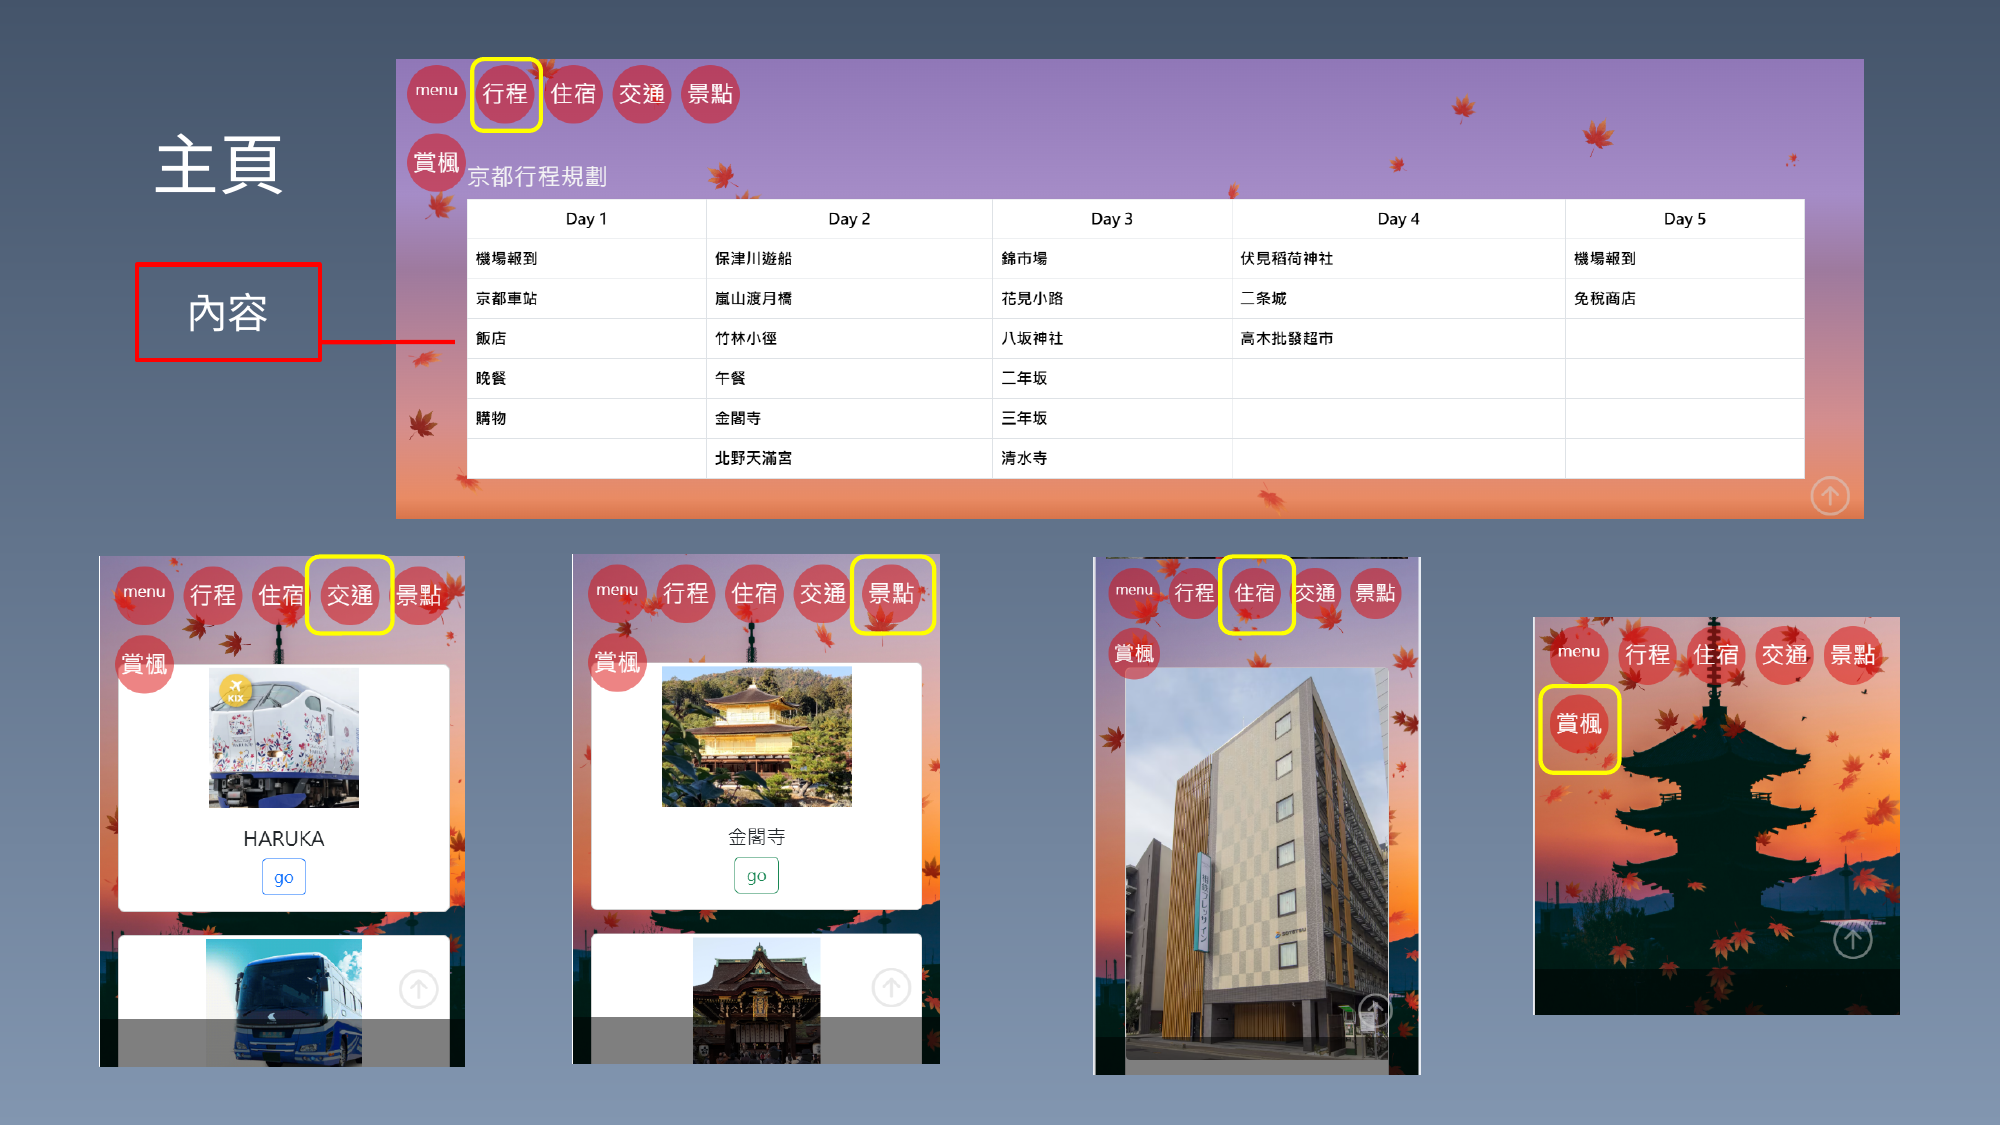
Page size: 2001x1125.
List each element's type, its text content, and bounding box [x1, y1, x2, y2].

picture [99, 556, 466, 1067]
picture [1093, 556, 1422, 1076]
title 主頁 [137, 82, 391, 212]
picture [1533, 616, 1901, 1016]
picture [572, 554, 941, 1064]
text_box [136, 264, 320, 361]
picture [396, 58, 1864, 519]
picture [1850, 902, 1865, 908]
